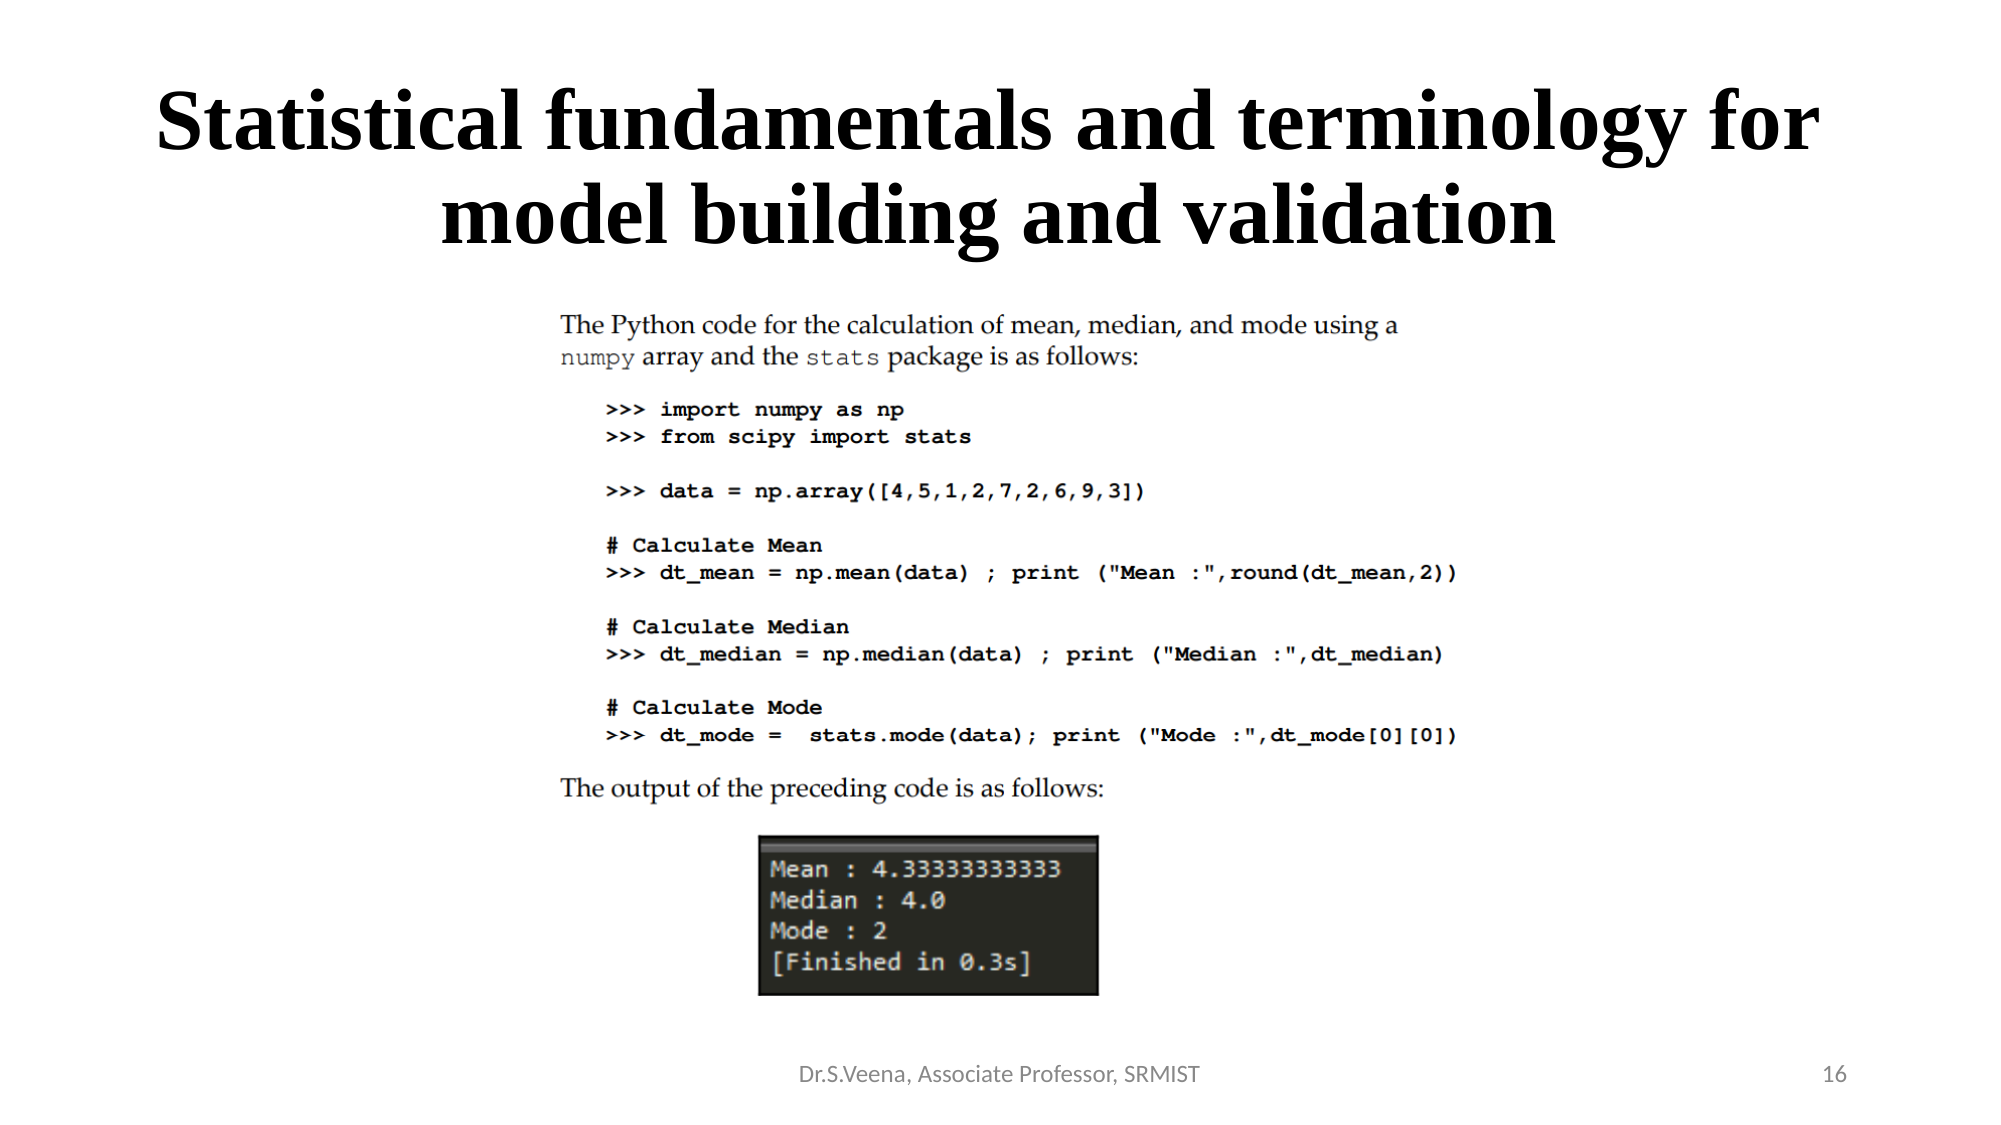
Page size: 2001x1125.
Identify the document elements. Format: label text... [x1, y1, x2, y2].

title Statistical fundamentals and terminology for model building and validation [137, 59, 1863, 278]
footer Dr.S.Veena, Associate Professor, SRMIST [662, 1042, 1338, 1103]
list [521, 299, 1479, 1014]
slide_number 16 [1412, 1042, 1863, 1103]
